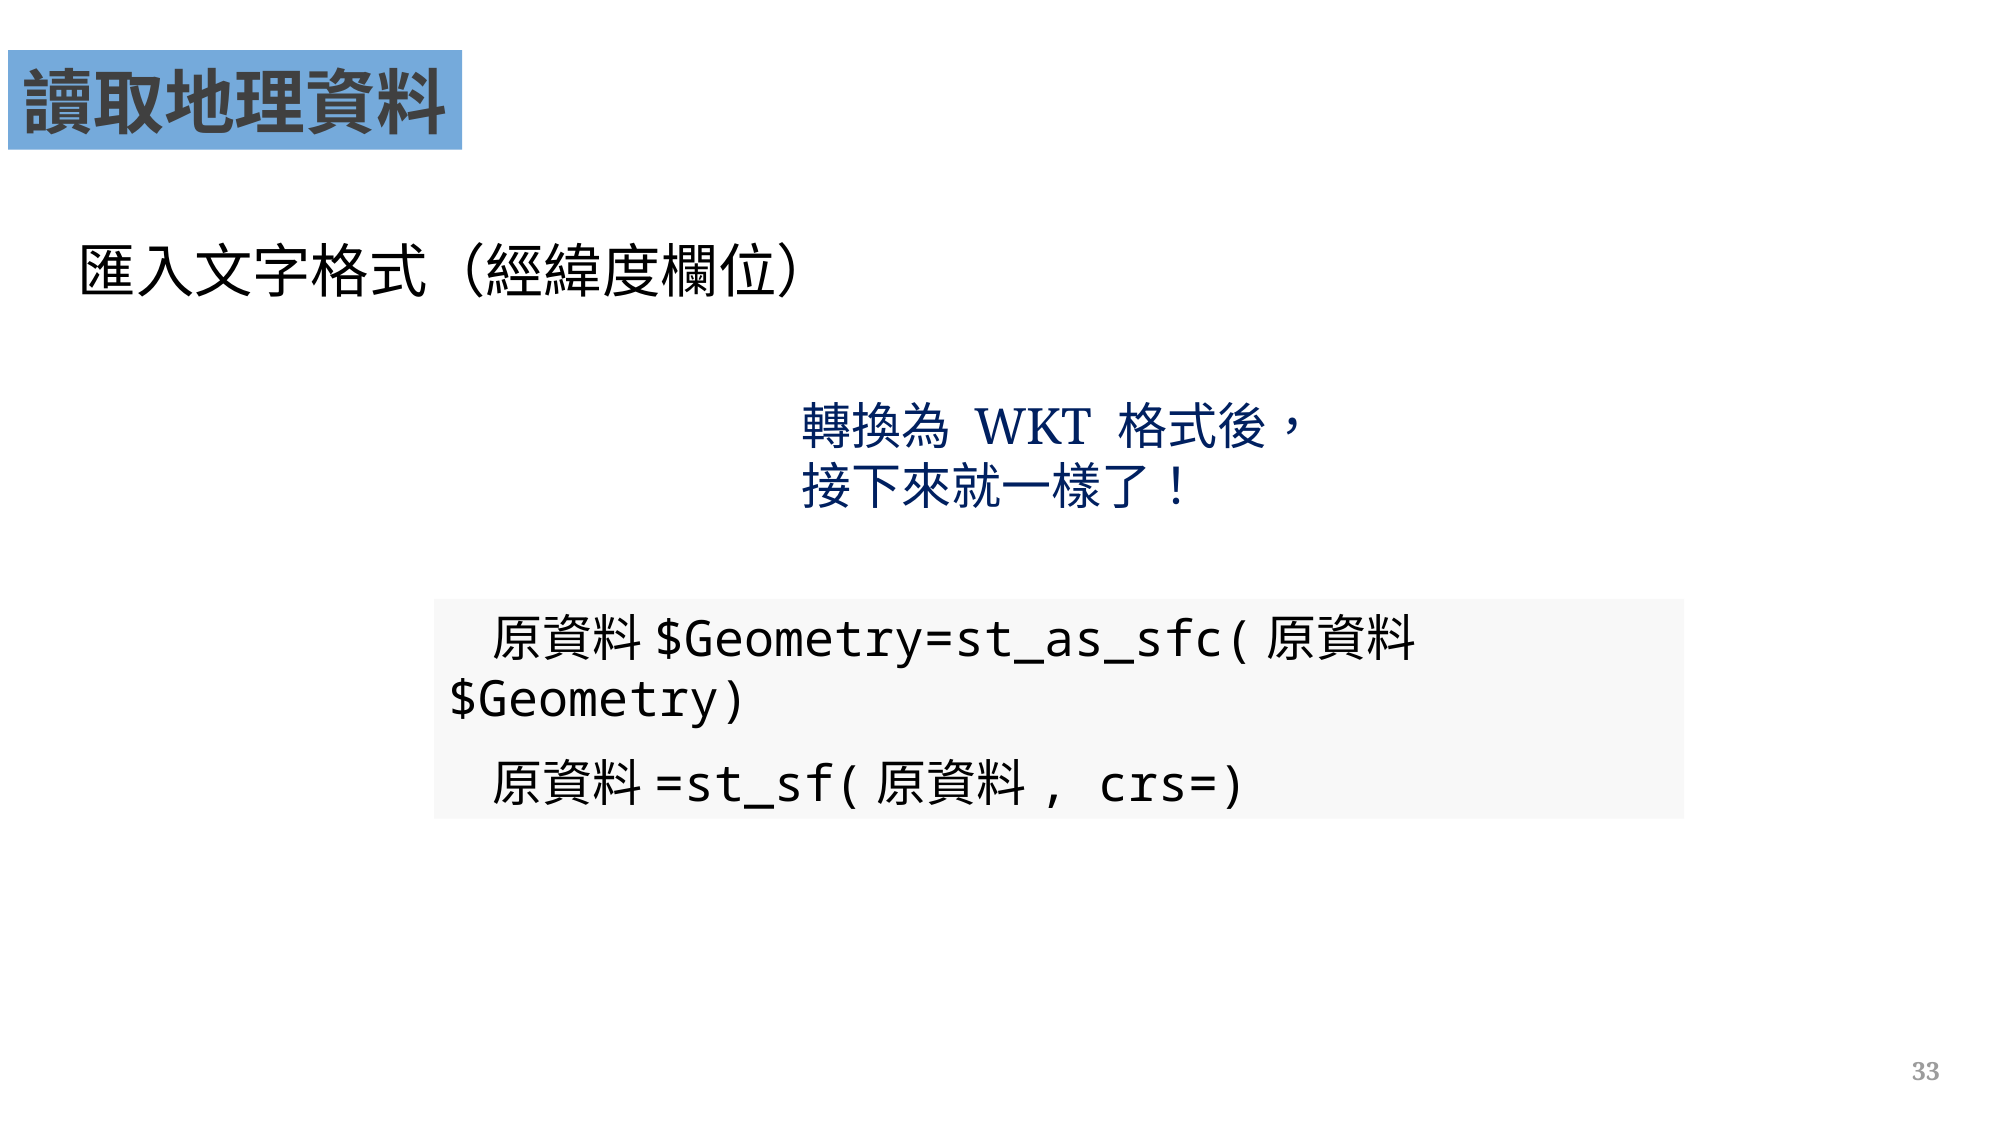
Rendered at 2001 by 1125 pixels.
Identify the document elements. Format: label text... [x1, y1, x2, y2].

text_box 轉換為 WKT 格式後， 接下來就一樣了！ [786, 387, 1332, 522]
slide_number 33 [1505, 1042, 1955, 1103]
text_box 原資料$Geometry=st_as_sfc(原資料$Geometry) 原資料=st_sf(原資料, crs=) [434, 598, 1685, 819]
text_box 匯入文字格式（經緯度欄位） [63, 226, 851, 311]
text_box 讀取地理資料 [8, 50, 463, 150]
